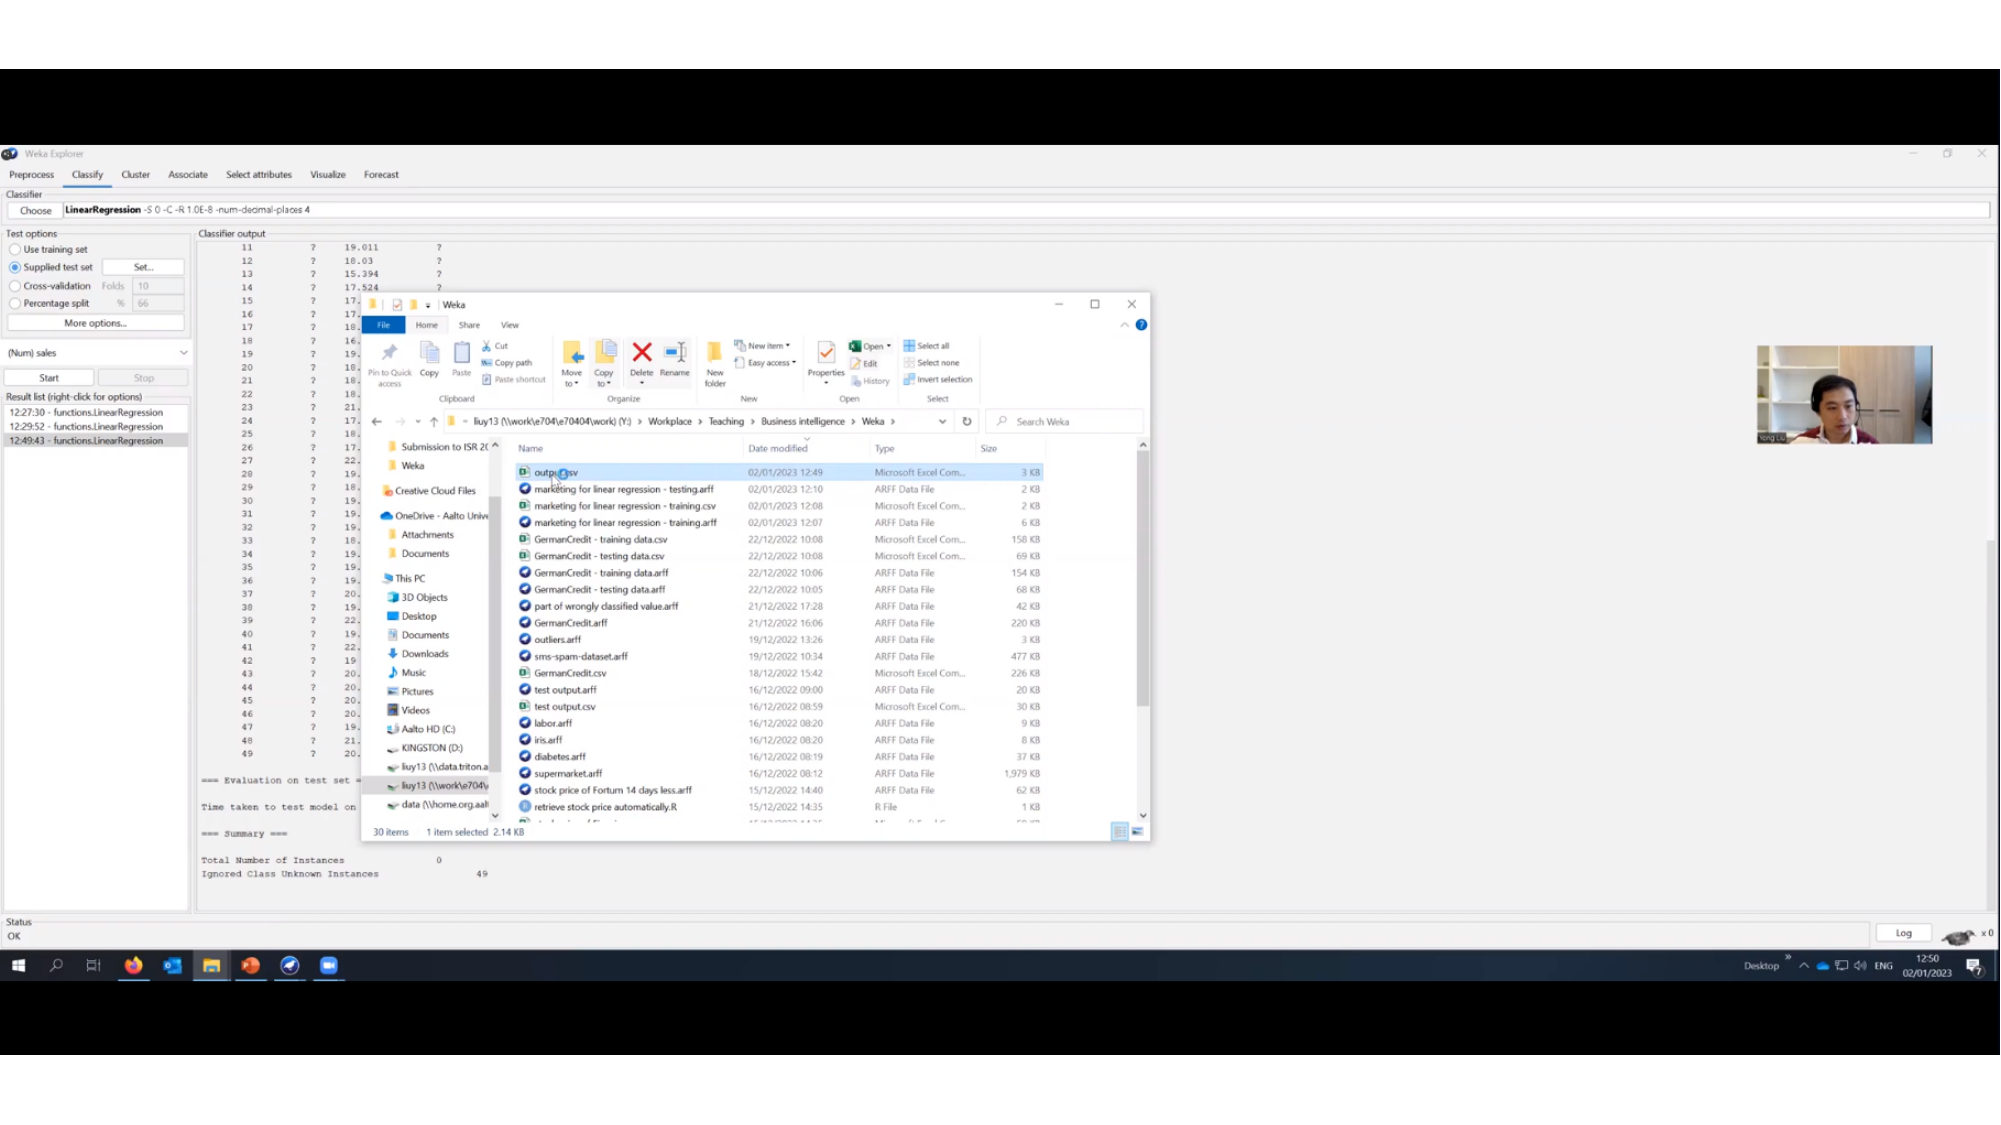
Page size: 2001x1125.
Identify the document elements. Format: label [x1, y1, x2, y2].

picture [0, 69, 2000, 1056]
